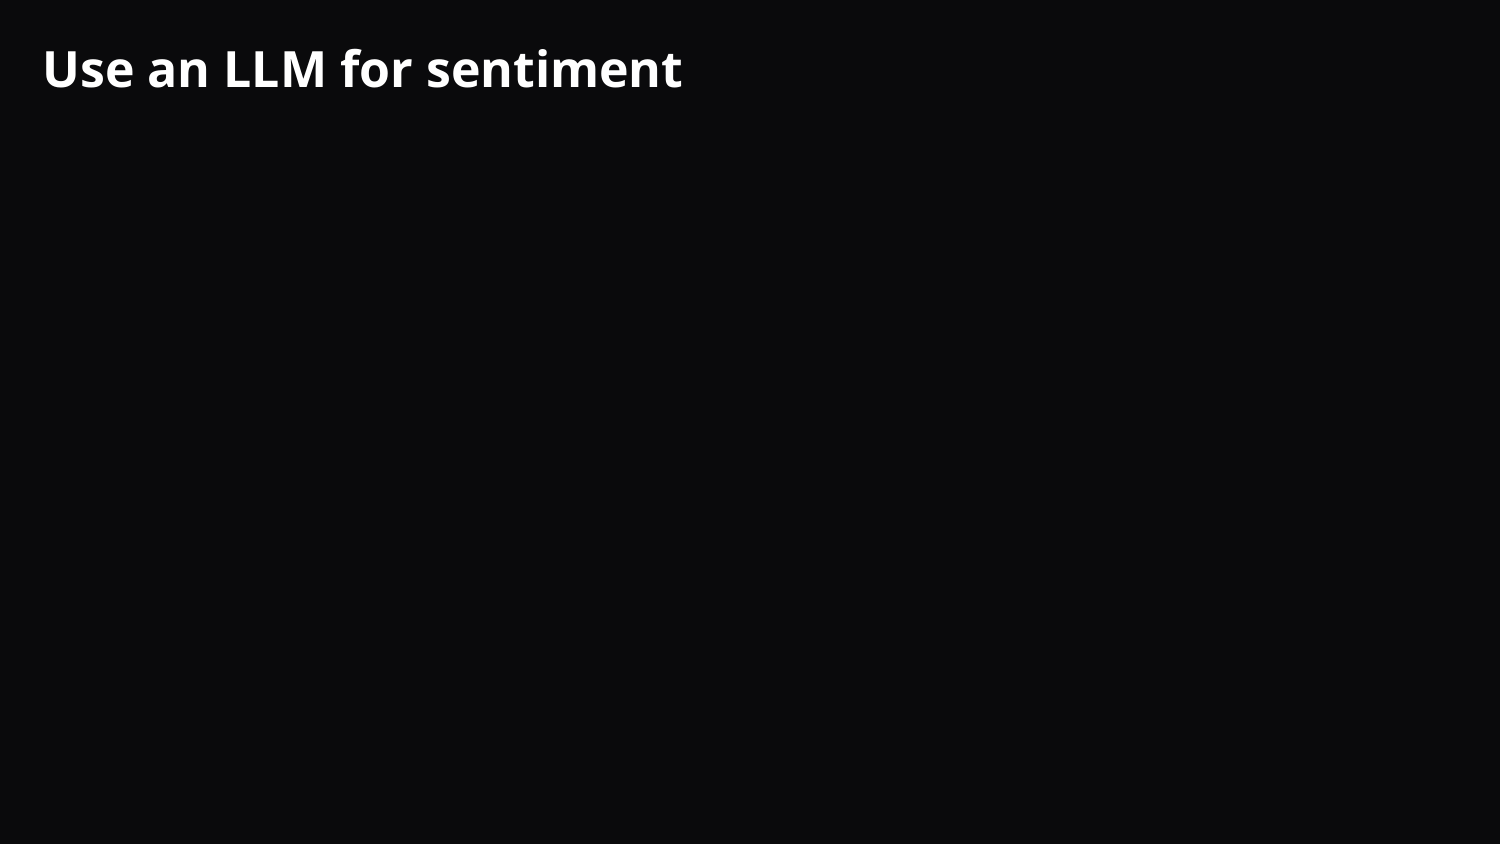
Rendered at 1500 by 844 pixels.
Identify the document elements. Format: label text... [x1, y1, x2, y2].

title Use an LLM for sentiment [36, 21, 1299, 121]
